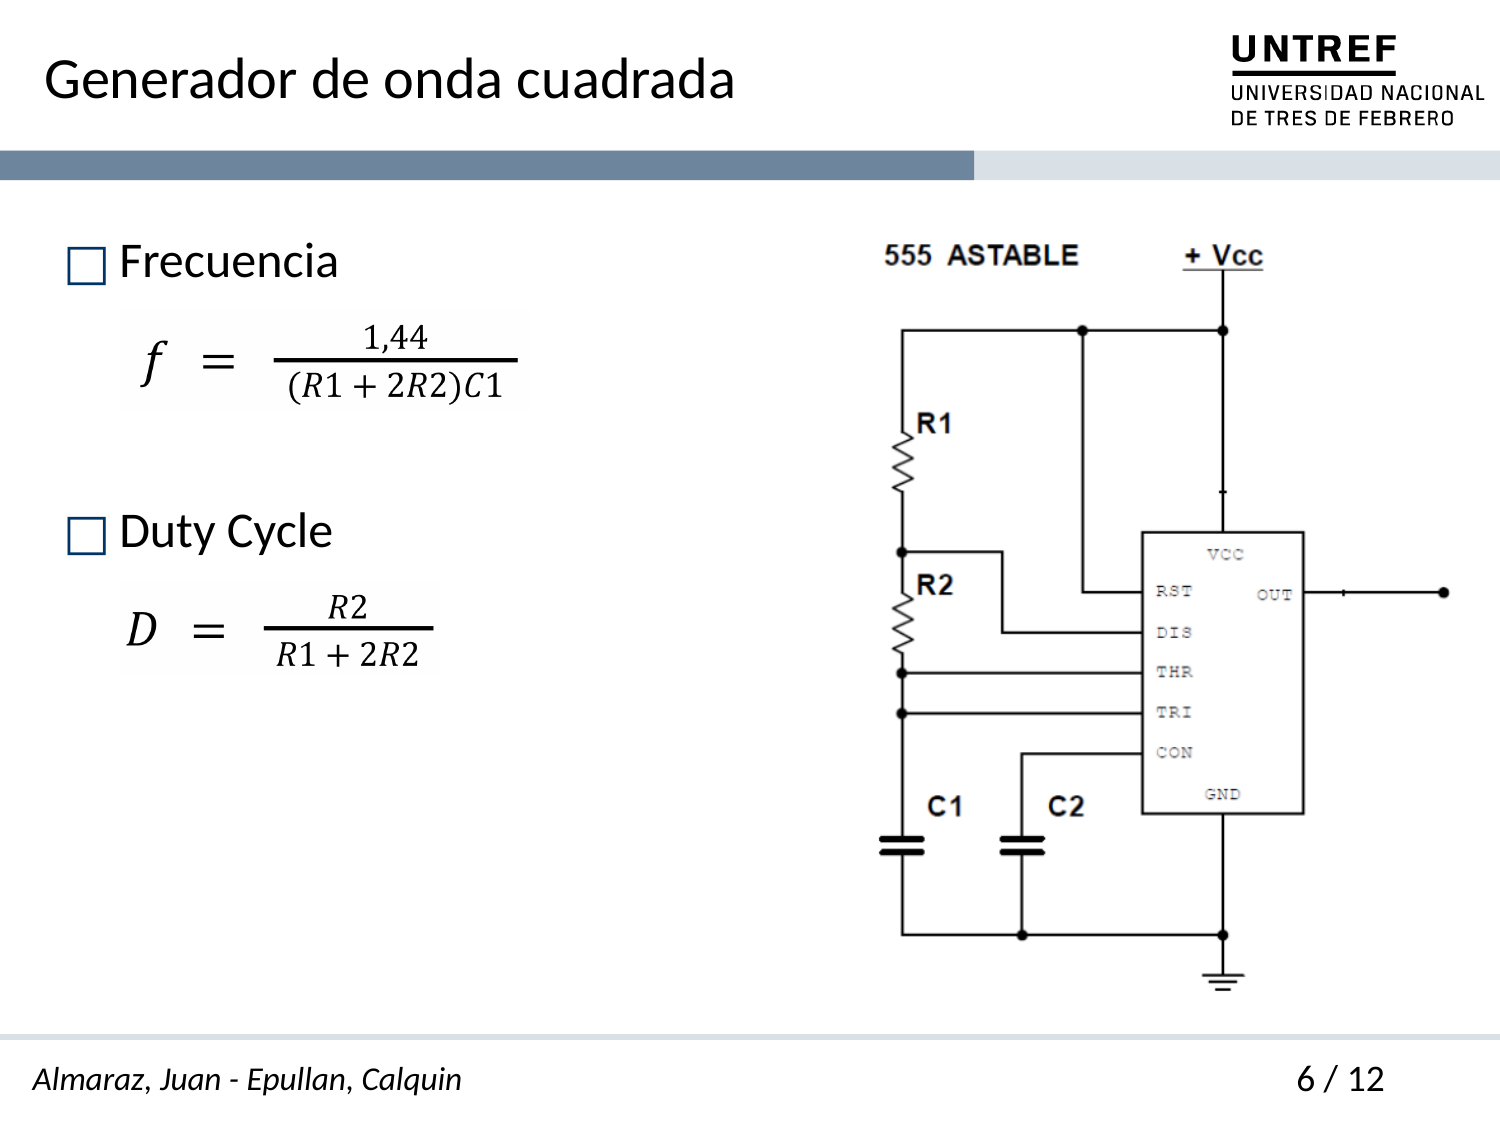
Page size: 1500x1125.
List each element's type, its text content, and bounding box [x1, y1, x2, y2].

picture [849, 219, 1459, 1006]
picture [120, 582, 439, 676]
picture [120, 308, 529, 412]
list Frecuencia Duty Cycle [29, 219, 848, 1005]
picture [1224, 31, 1495, 132]
title Generador de onda cuadrada [29, 14, 1211, 136]
